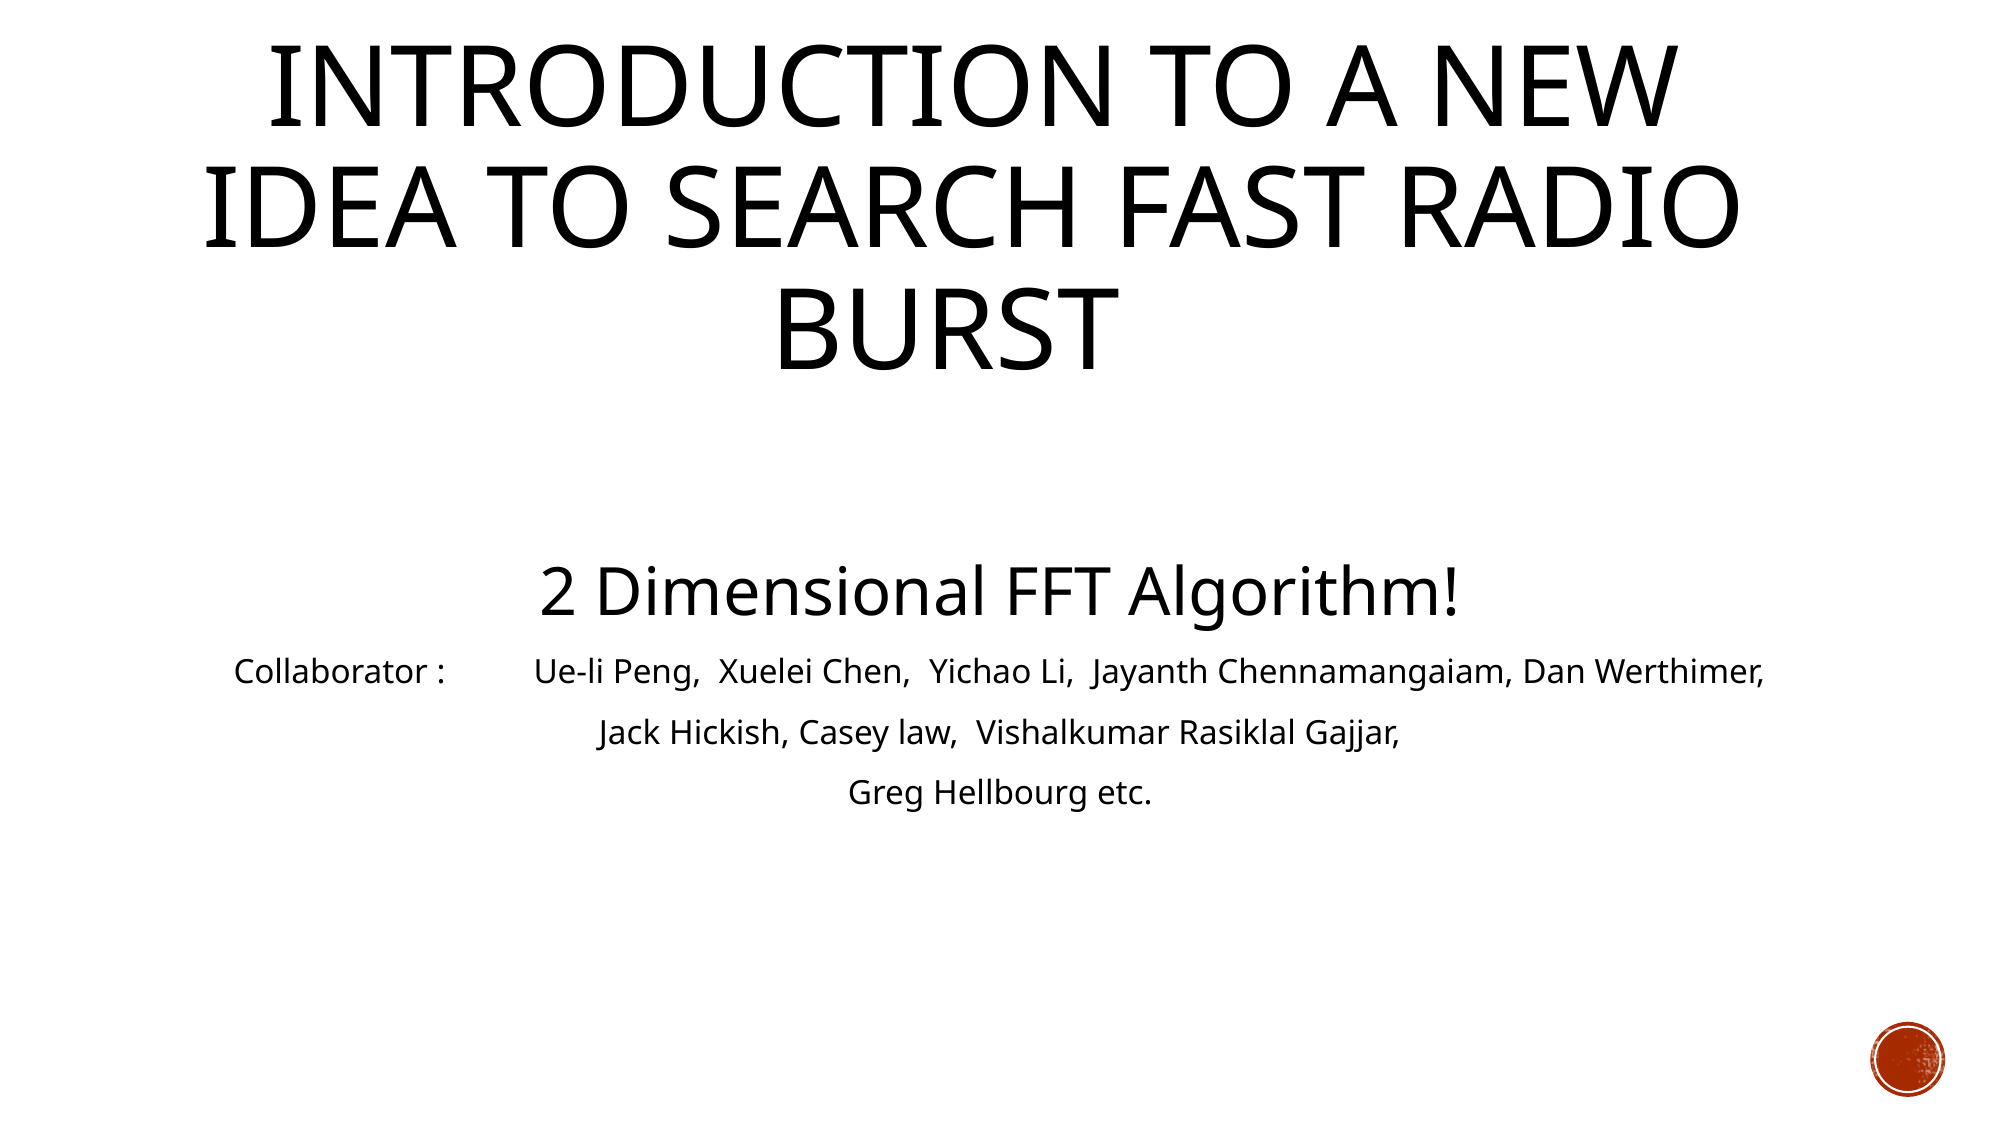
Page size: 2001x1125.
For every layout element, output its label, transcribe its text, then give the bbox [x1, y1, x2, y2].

title Introduction to a new idea to Search Fast Radio burst [122, 79, 1826, 344]
list 2 Dimensional FFT Algorithm! Collaborator : Ue-li Peng, Xuelei Chen, Yichao Li, Jayanth Chennamangaiam, Dan Werthimer, Jack Hickish, Casey law, Vishalkumar Rasiklal Gajjar, Greg Hellbourg etc. [175, 348, 1826, 1013]
